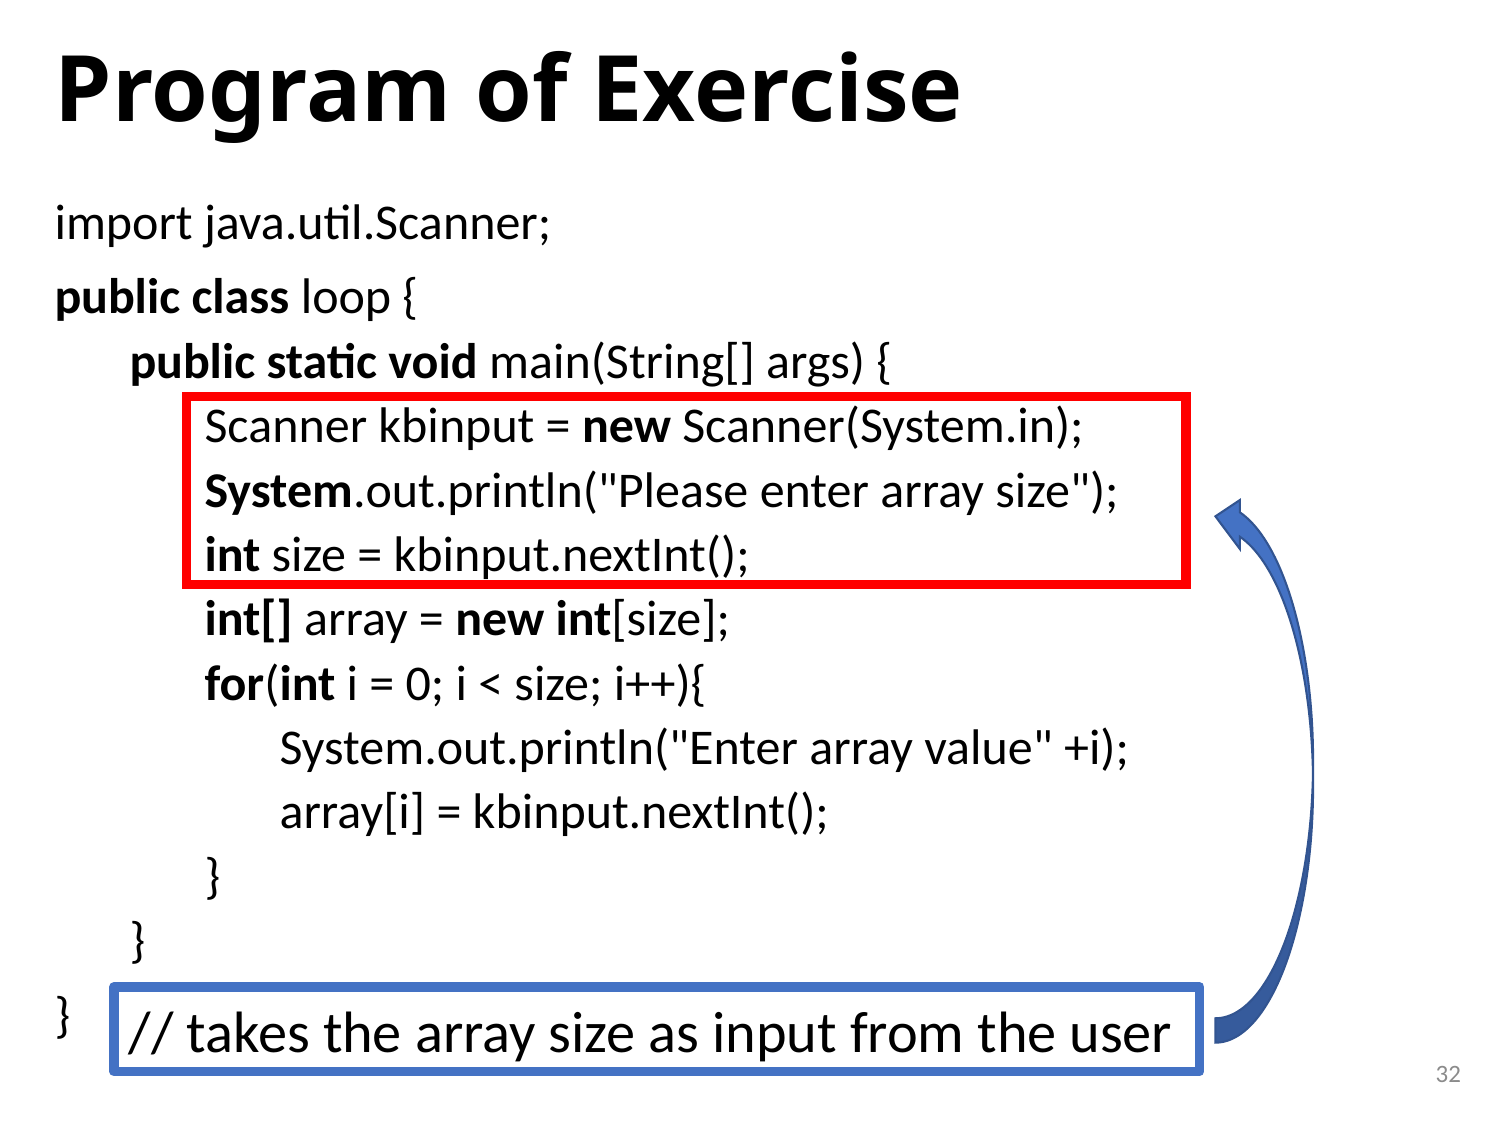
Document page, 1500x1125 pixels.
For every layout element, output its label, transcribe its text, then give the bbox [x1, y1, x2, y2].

list import java.util.Scanner; public class loop { public static void main(String[] args) { Scanner kbinput = new Scanner(System.in); System.out.println("Please enter array size"); int size = kbinput.nextInt(); int[] array = new int[size]; for(int i = 0; i < size; i++){ System.out.println("Enter array value" +i); array[i] = kbinput.nextInt(); } } } [39, 188, 1461, 1085]
text_box [1213, 498, 1315, 1044]
text_box // takes the array size as input from the user [113, 986, 1200, 1072]
slide_number 32 [1138, 1042, 1477, 1103]
title Program of Exercise [39, 22, 1461, 161]
text_box [186, 396, 1187, 586]
